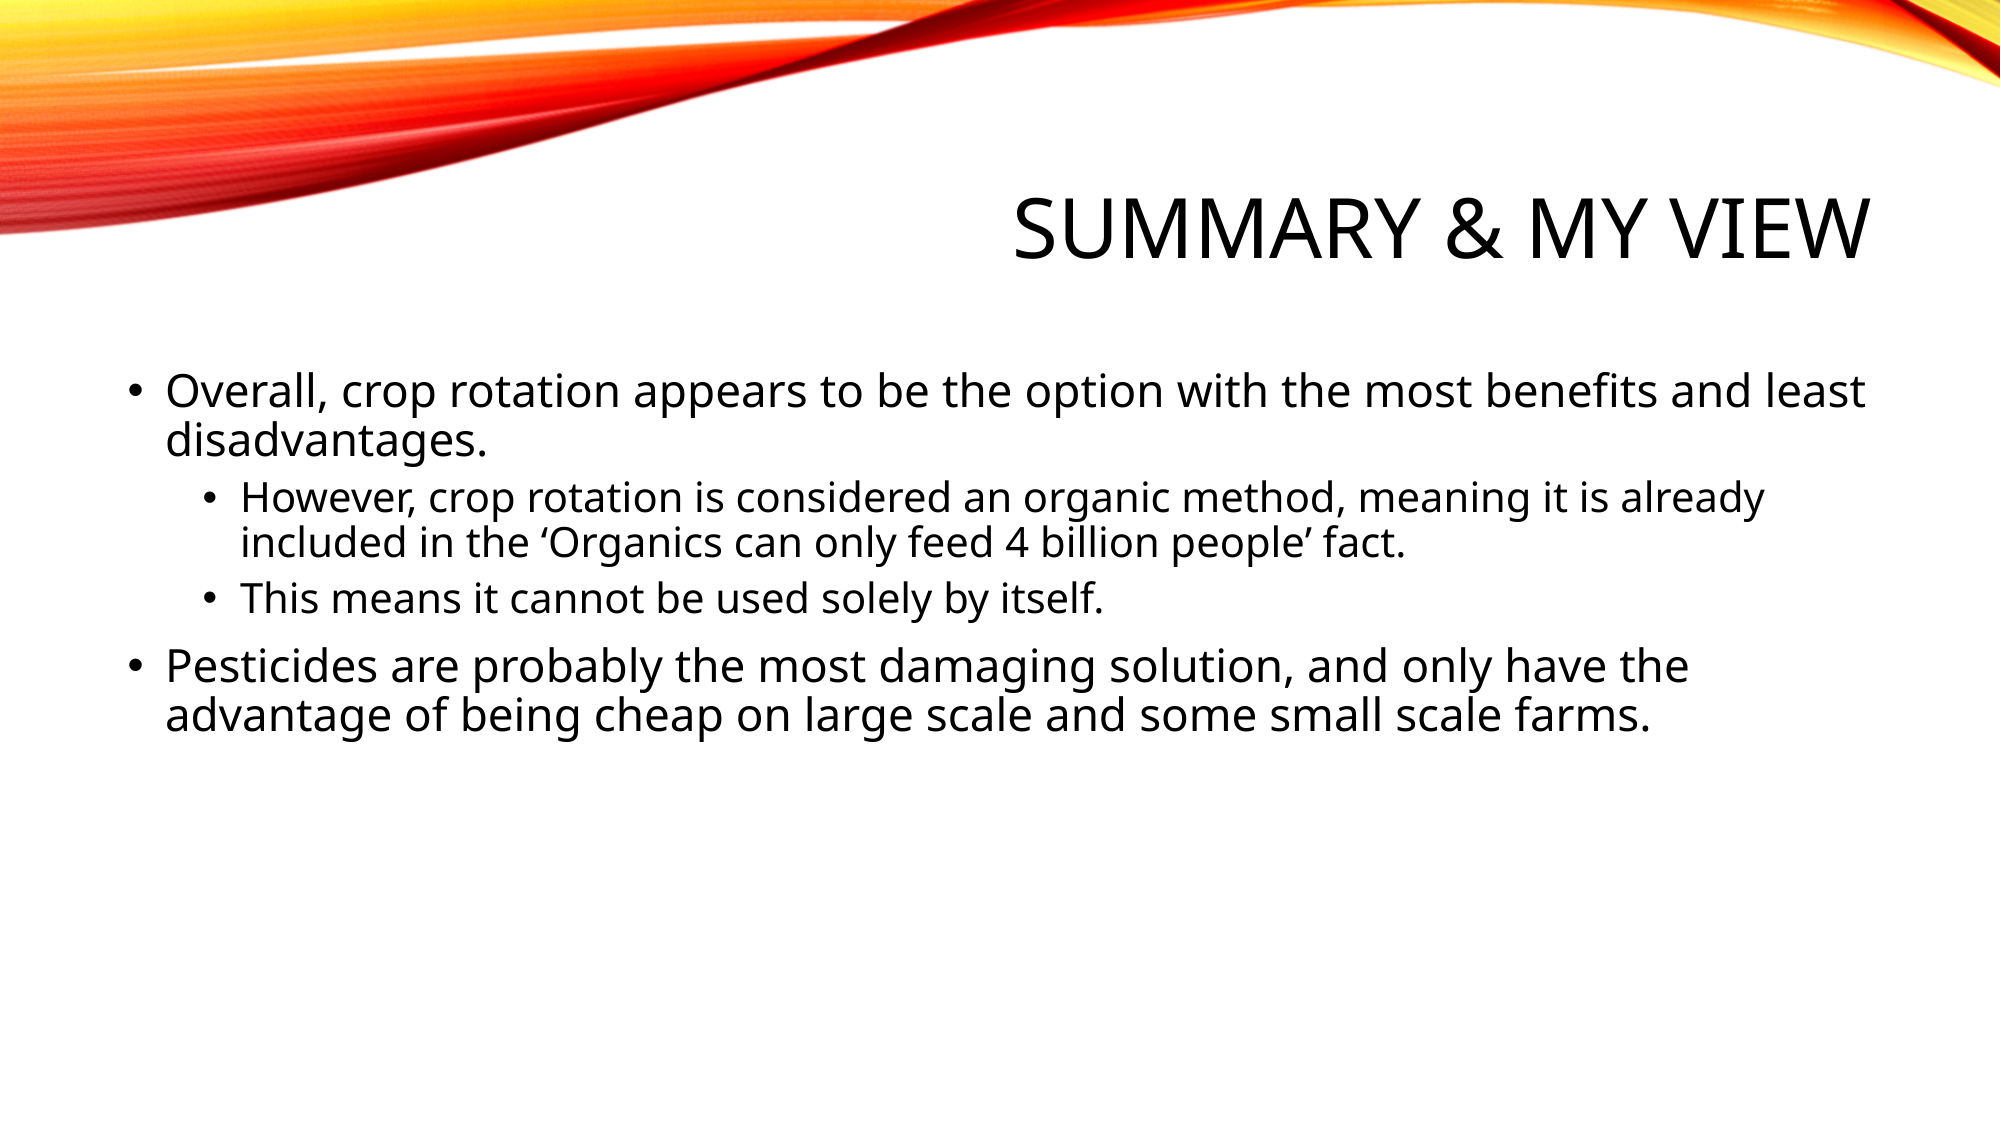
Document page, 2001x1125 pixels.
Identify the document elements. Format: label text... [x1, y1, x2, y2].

list Overall, crop rotation appears to be the option with the most benefits and least disadvantages. However, crop rotation is considered an organic method, meaning it is already included in the ‘Organics can only feed 4 billion people’ fact. This means it cannot be used solely by itself. Pesticides are probably the most damaging solution, and only have the advantage of being cheap on large scale and some small scale farms. [112, 360, 1888, 1021]
title Summary & my View [474, 125, 1888, 338]
picture [0, 0, 2000, 237]
